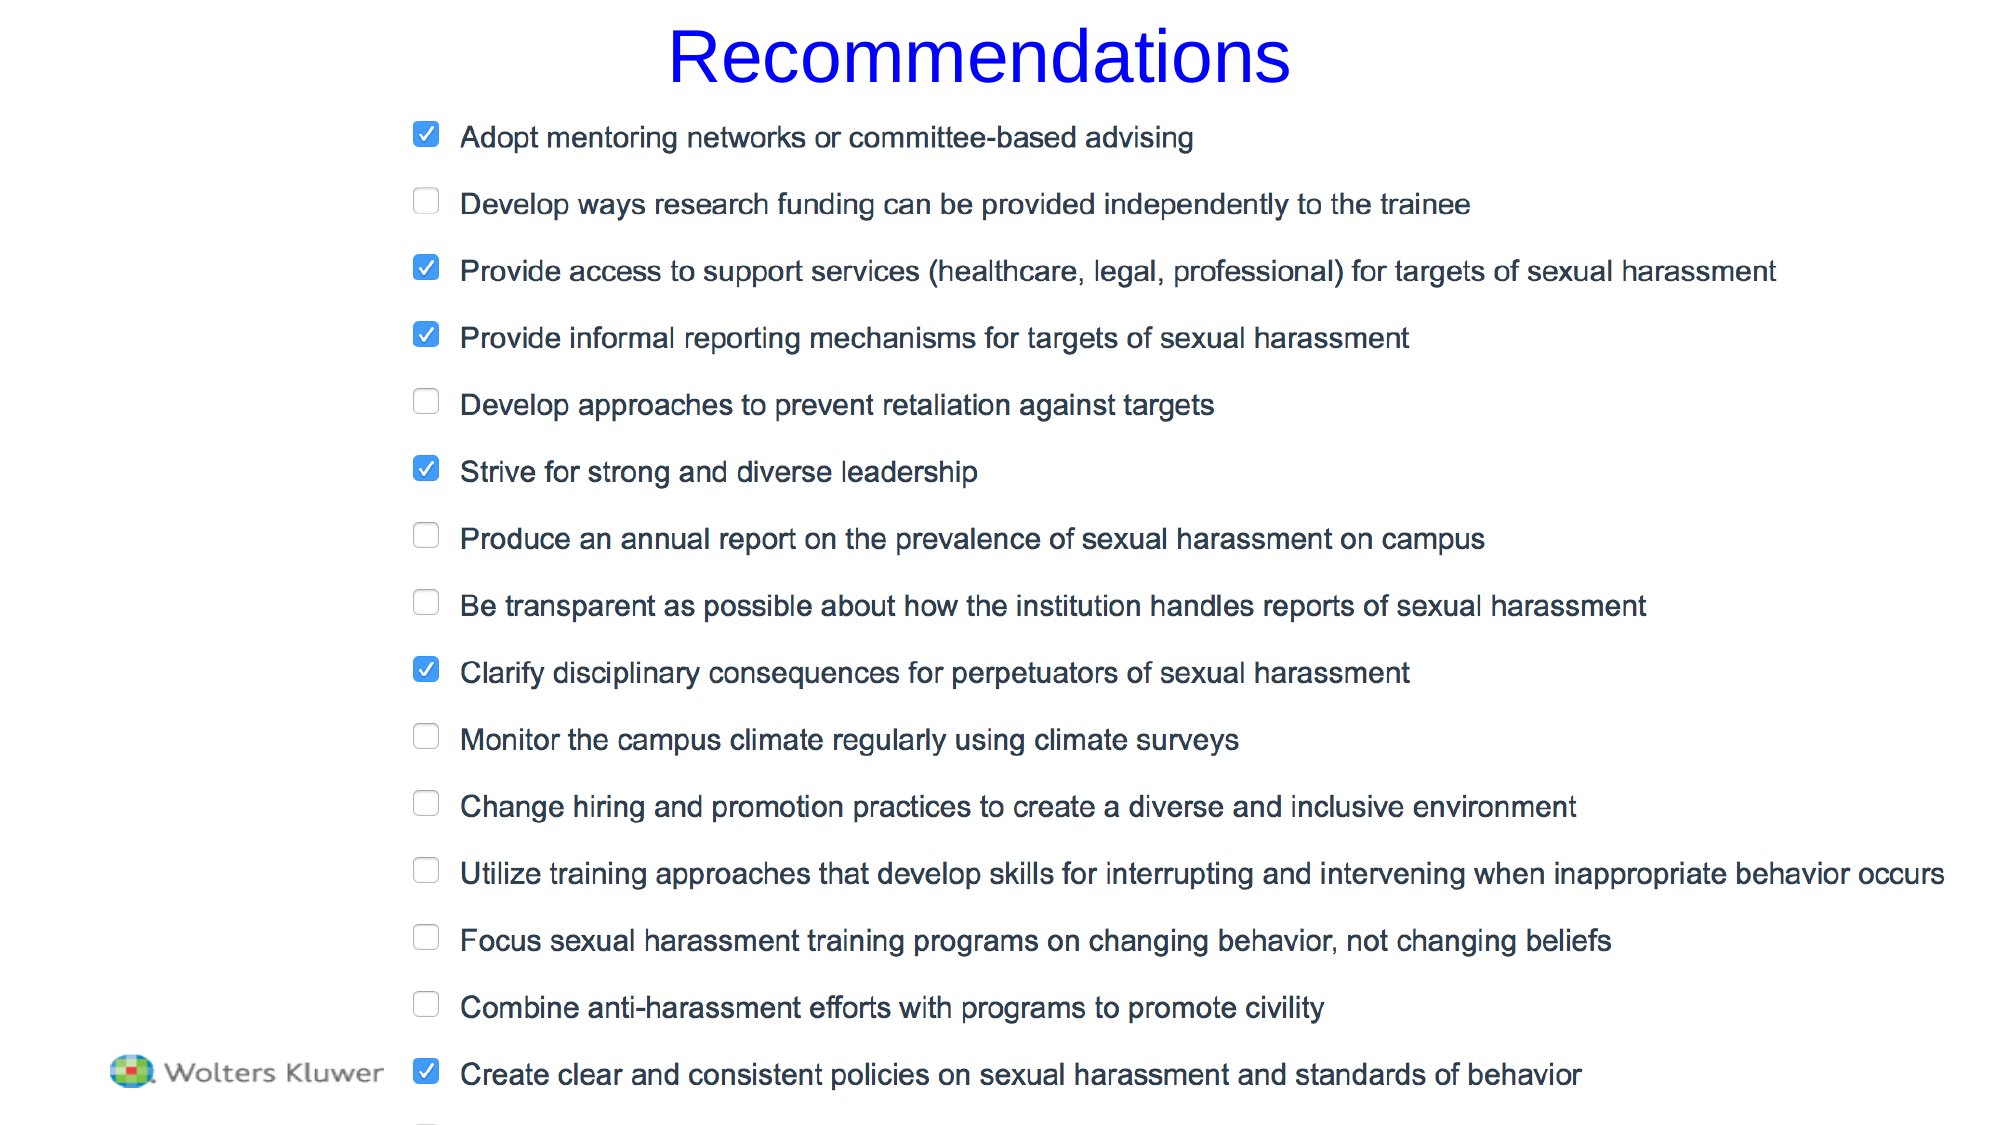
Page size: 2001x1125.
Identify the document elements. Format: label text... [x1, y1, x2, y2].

picture [110, 1037, 384, 1088]
text_box Recommendations [0, 0, 1960, 105]
picture [395, 108, 2000, 1125]
